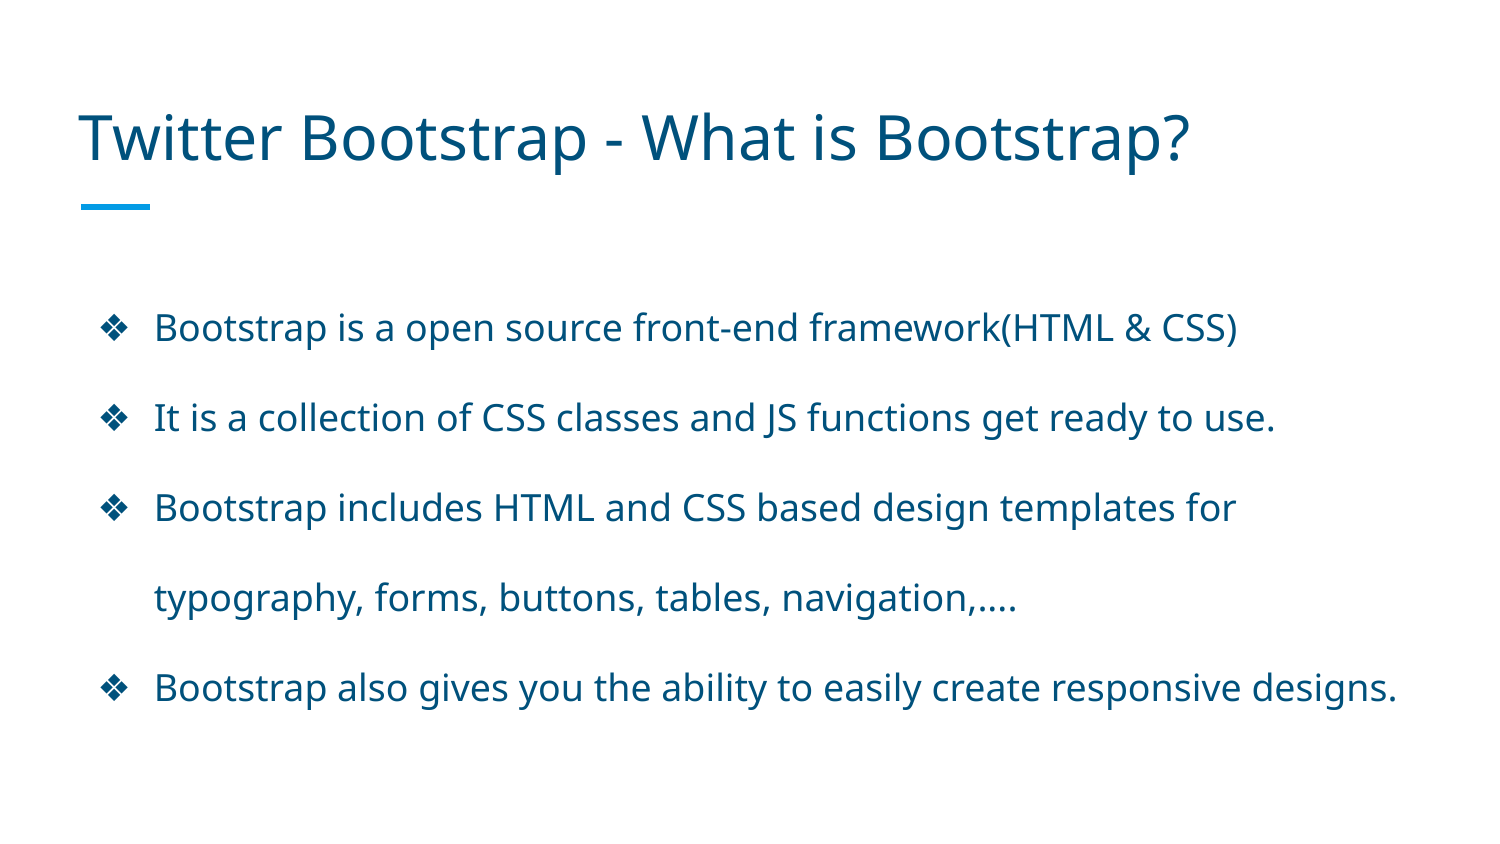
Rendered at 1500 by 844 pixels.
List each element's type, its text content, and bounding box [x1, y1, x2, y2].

list Bootstrap is a open source front-end framework(HTML & CSS) It is a collection of CSS classes and JS functions get ready to use. Bootstrap includes HTML and CSS based design templates for typography, forms, buttons, tables, navigation,.... Bootstrap also gives you the ability to easily create responsive designs. [63, 244, 1437, 750]
title Twitter Bootstrap - What is Bootstrap? [63, 75, 1437, 188]
